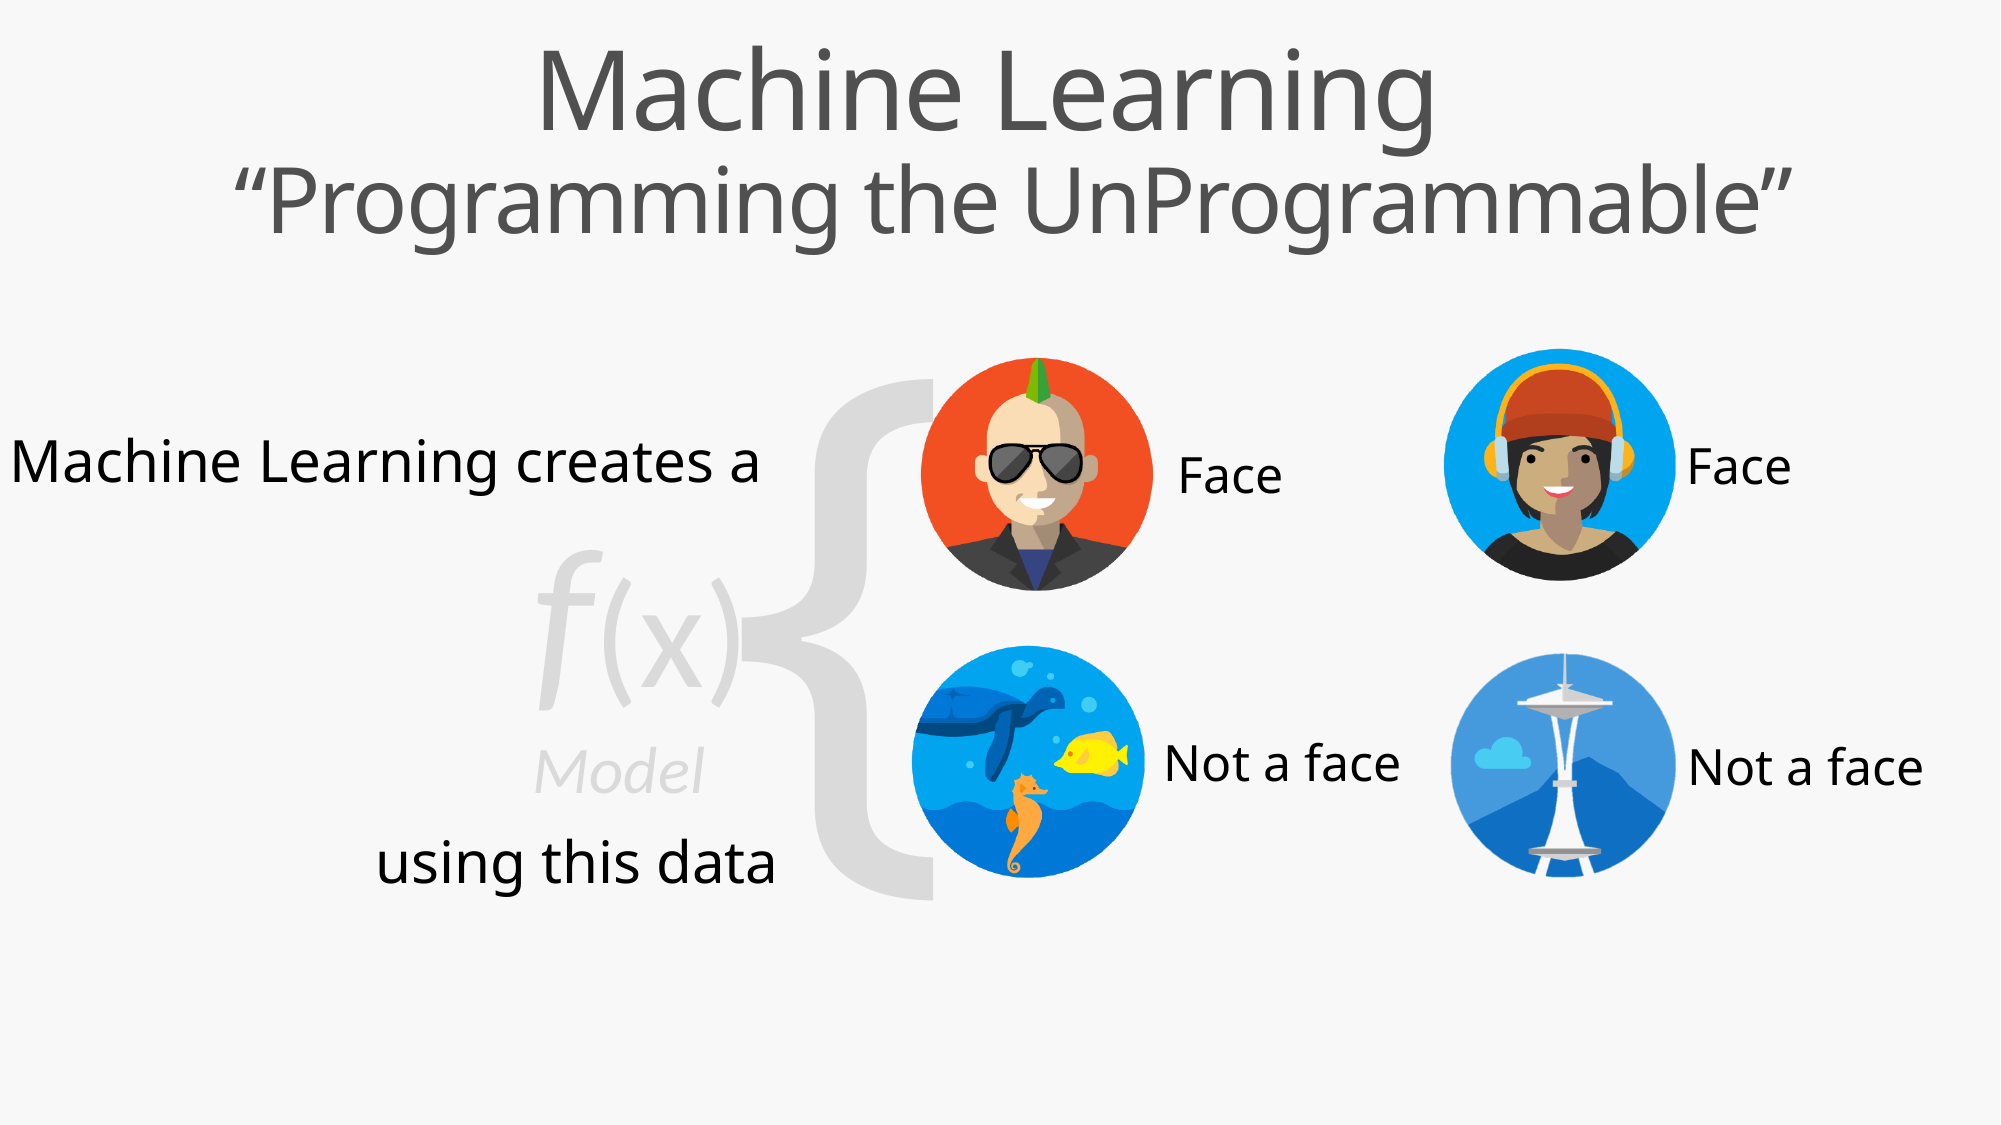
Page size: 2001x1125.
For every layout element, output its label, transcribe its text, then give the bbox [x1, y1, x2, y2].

text_box Not a face [1163, 731, 1402, 792]
text_box Face [1692, 434, 1794, 495]
picture [896, 630, 1160, 894]
text_box Machine Learning creates a [0, 416, 778, 502]
text_box Face [1177, 443, 1284, 504]
text_box [28, 21, 1920, 202]
text_box { [710, 255, 968, 934]
text_box Machine Learning “Programming the UnProgrammable” [68, 74, 1960, 255]
text_box Not a face [1716, 735, 1925, 796]
text_box using this data [360, 818, 794, 903]
text_box f(x) Model [518, 502, 710, 815]
picture [1410, 614, 1716, 917]
picture [904, 342, 1169, 606]
picture [1428, 333, 1692, 597]
